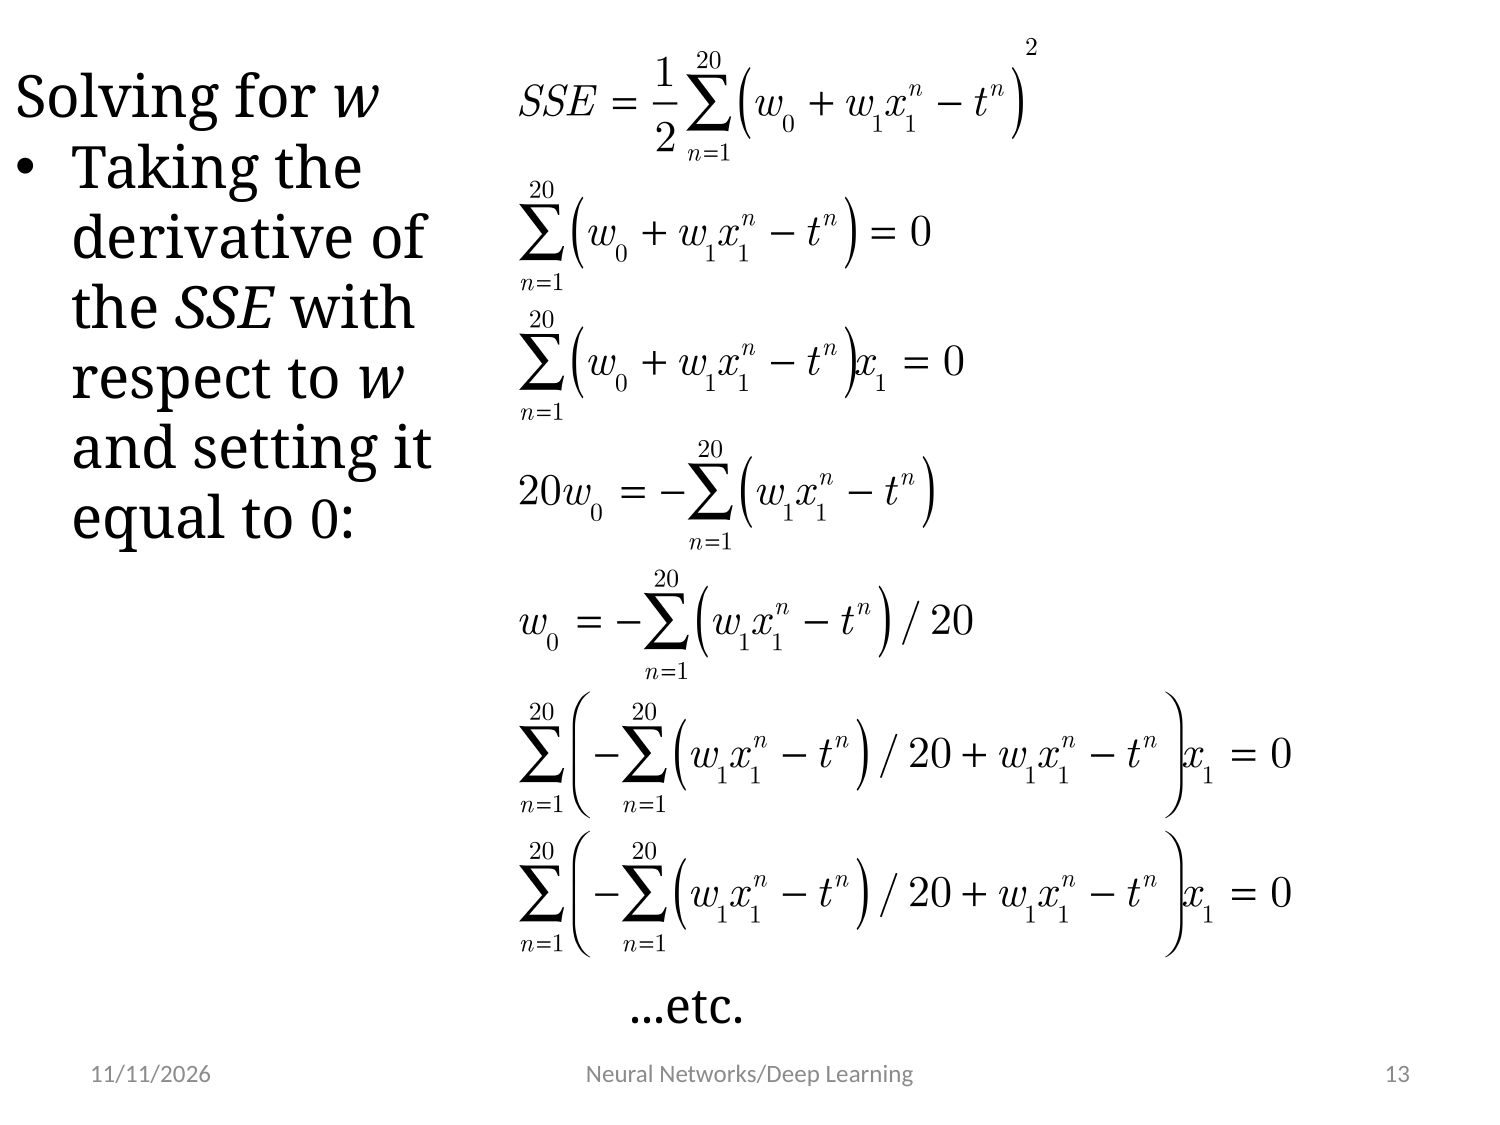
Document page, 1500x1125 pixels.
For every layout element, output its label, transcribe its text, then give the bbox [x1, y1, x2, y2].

text_box ...etc. [614, 976, 1100, 1042]
footer Neural Networks/Deep Learning [512, 1042, 988, 1103]
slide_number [75, 1042, 425, 1103]
list Taking the derivative of the SSE with respect to w and setting it equal to 0: [0, 122, 485, 588]
picture [512, 22, 1300, 969]
title Solving for w [0, 0, 575, 188]
slide_number 13 [1074, 1042, 1425, 1103]
